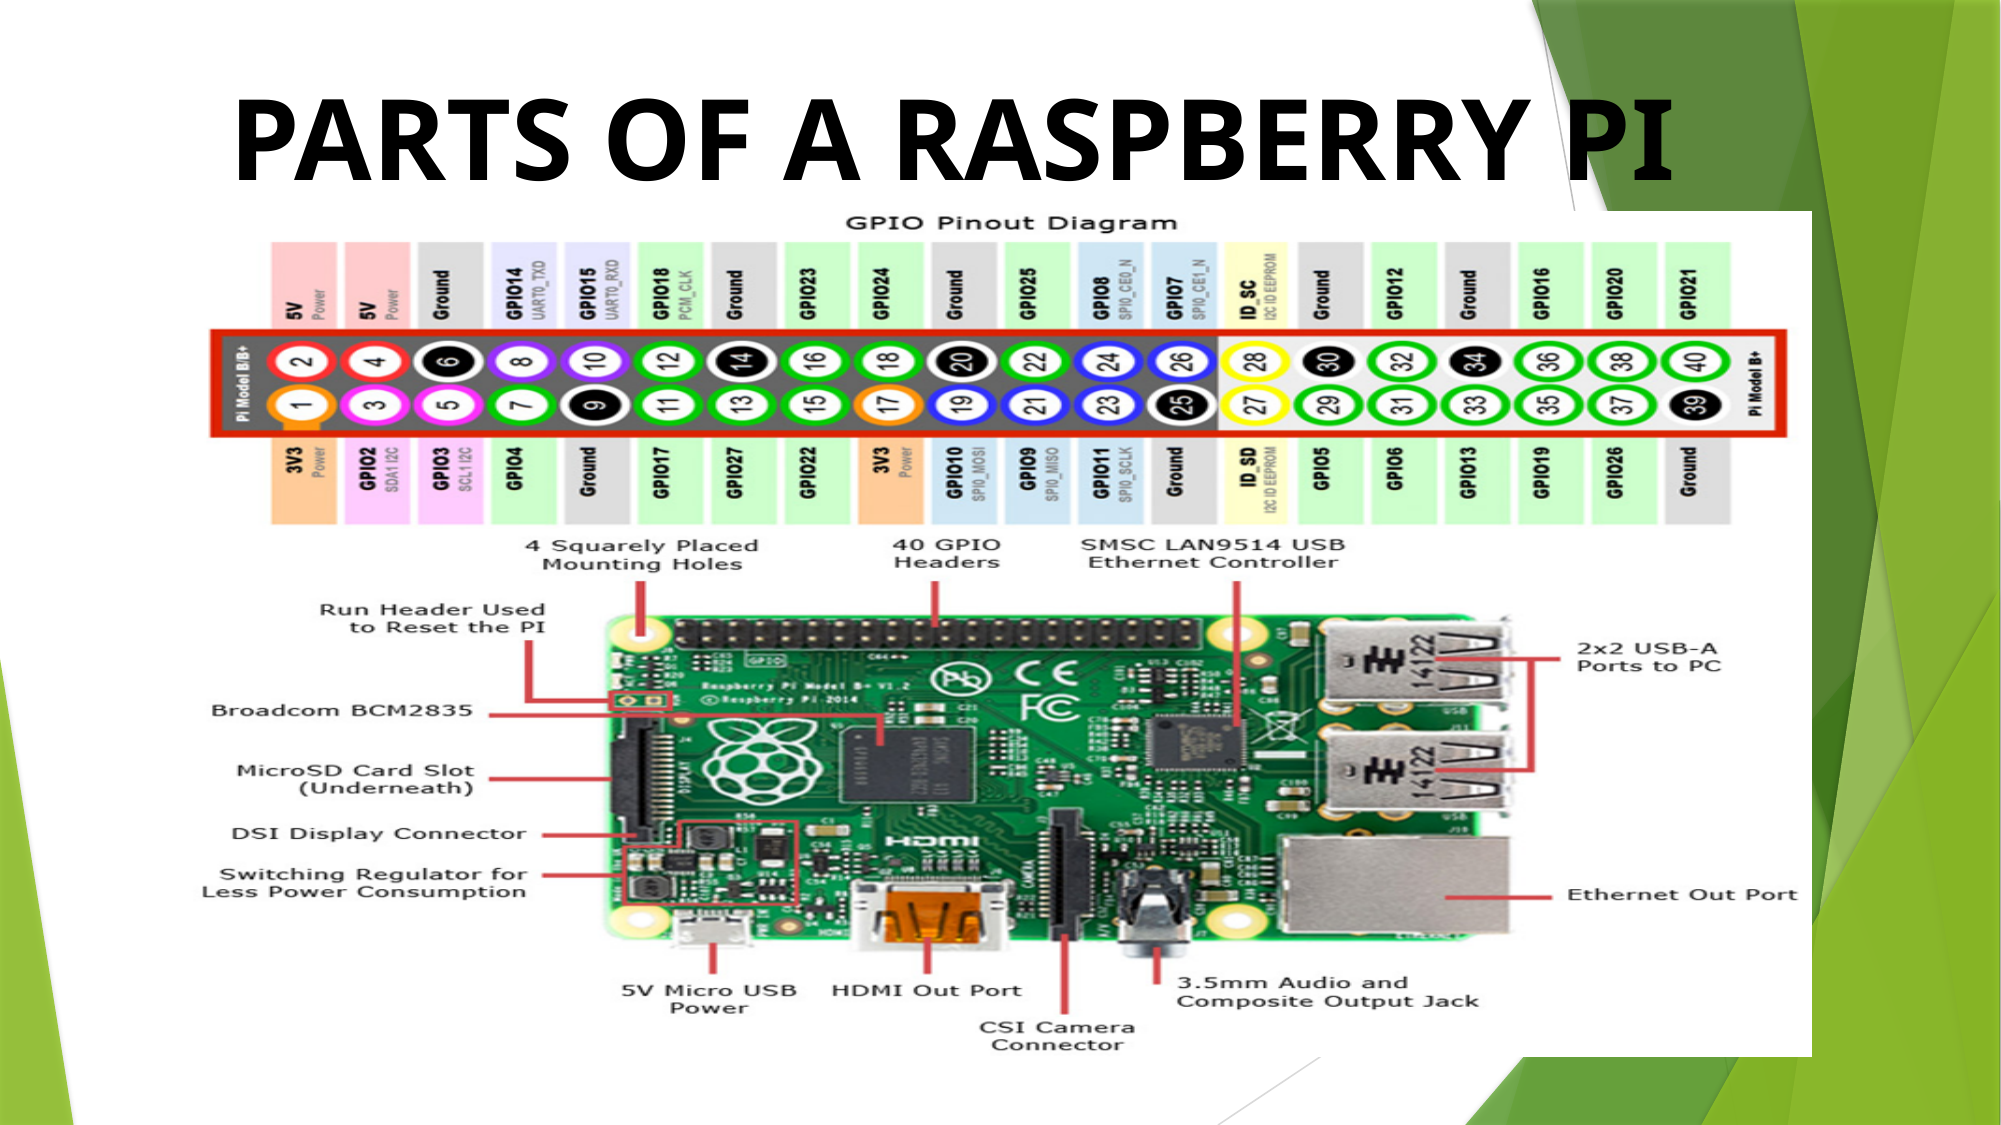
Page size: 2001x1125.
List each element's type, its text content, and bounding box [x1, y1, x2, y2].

text_box PARTS OF A RASPBERRY PI [214, 60, 1692, 210]
picture [181, 211, 1812, 1057]
